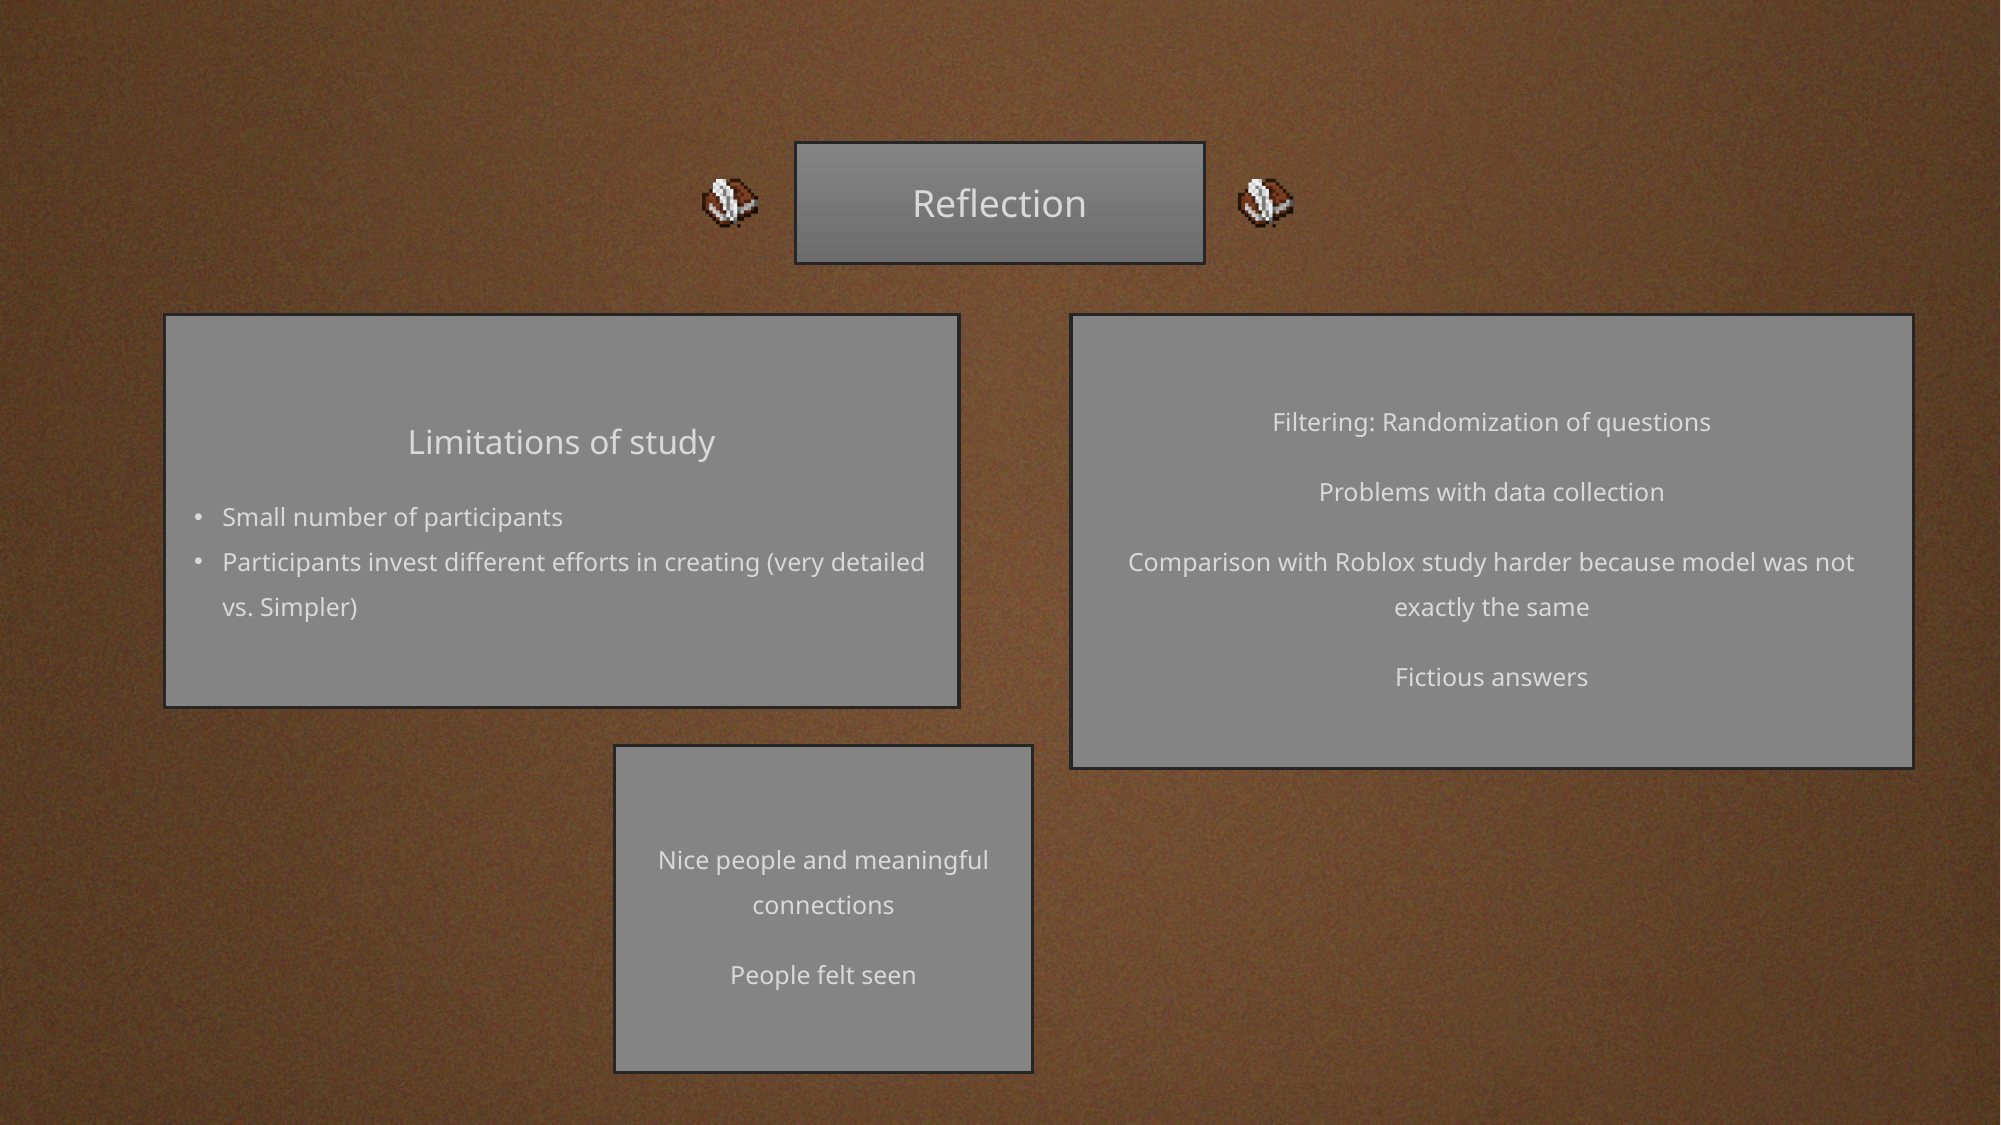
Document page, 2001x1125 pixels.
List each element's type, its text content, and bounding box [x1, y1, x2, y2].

picture [0, 0, 2001, 1125]
text_box Limitations of study Small number of participants Participants invest different efforts in creating (very detailed vs. Simpler) [164, 314, 960, 709]
text_box [794, 142, 1206, 264]
text_box Nice people and meaningful connections People felt seen [614, 745, 1034, 1074]
text_box Filtering: Randomization of questions Problems with data collection Comparison with Roblox study harder because model was not exactly the same Fictious answers [1070, 314, 1914, 769]
text_box Reflection [897, 172, 1103, 233]
